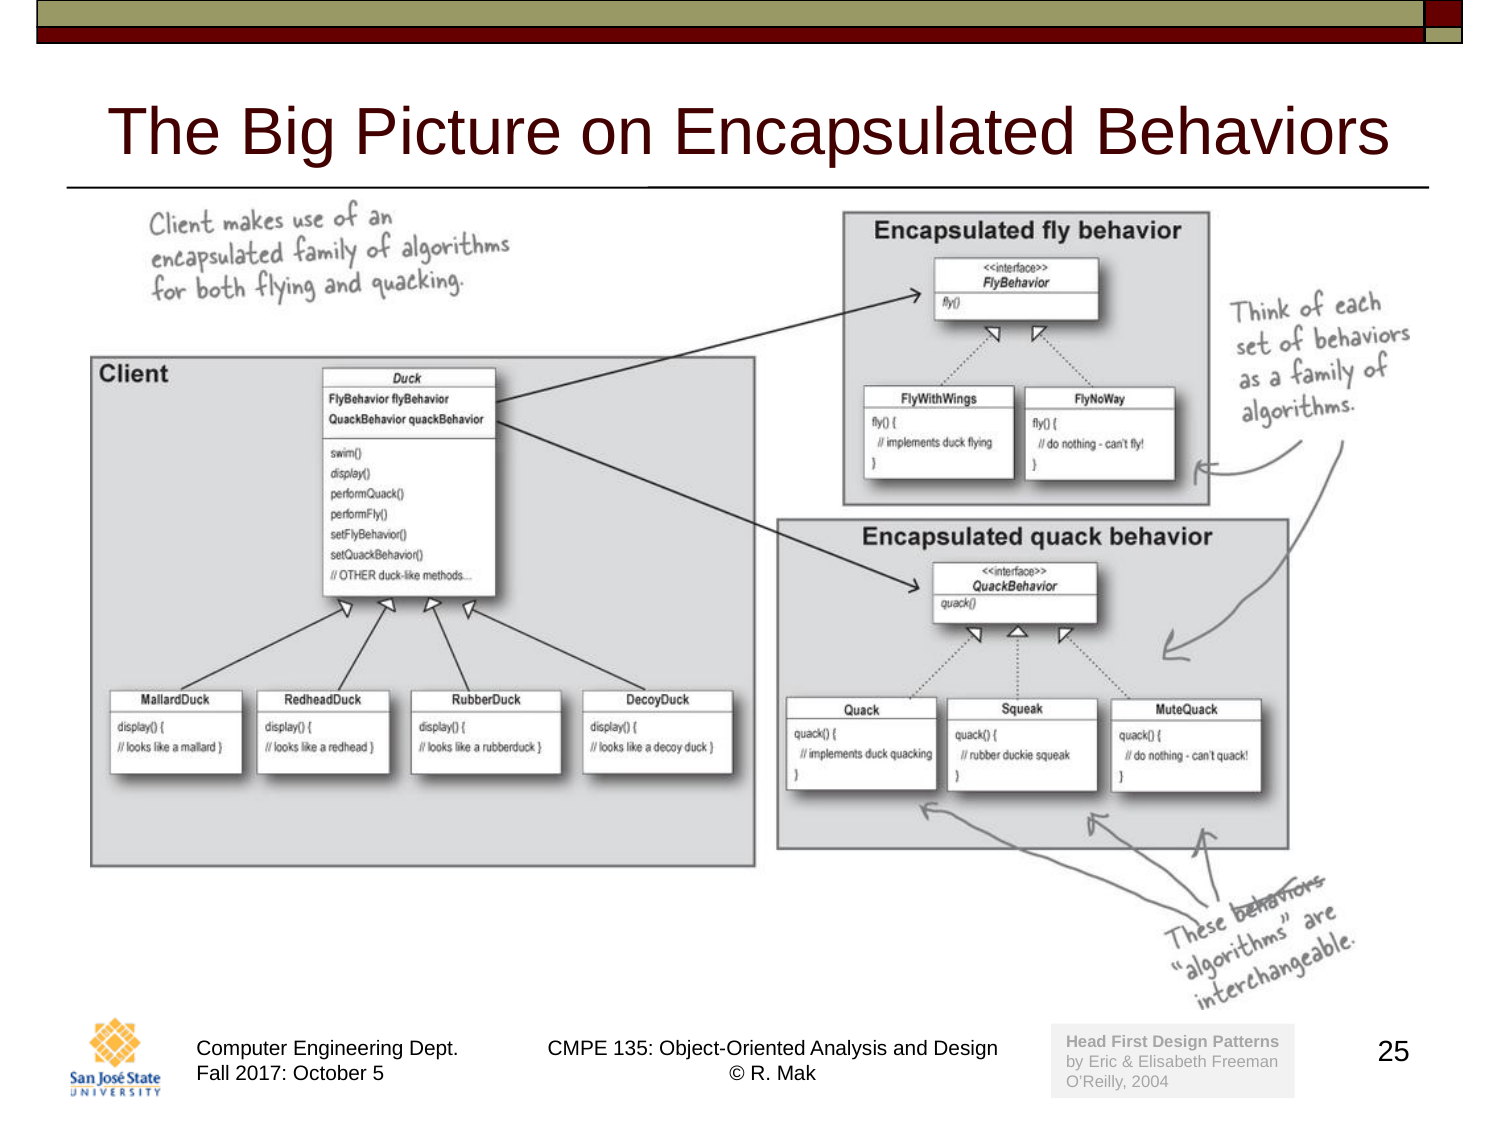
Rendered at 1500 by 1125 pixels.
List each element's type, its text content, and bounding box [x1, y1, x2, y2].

picture [89, 199, 1411, 1011]
title The Big Picture on Encapsulated Behaviors [75, 67, 1425, 175]
text_box Head First Design Patterns by Eric & Elisabeth Freeman O’Reilly, 2004 [1051, 1023, 1295, 1099]
slide_number 25 [1335, 1025, 1425, 1100]
picture [60, 1012, 166, 1112]
